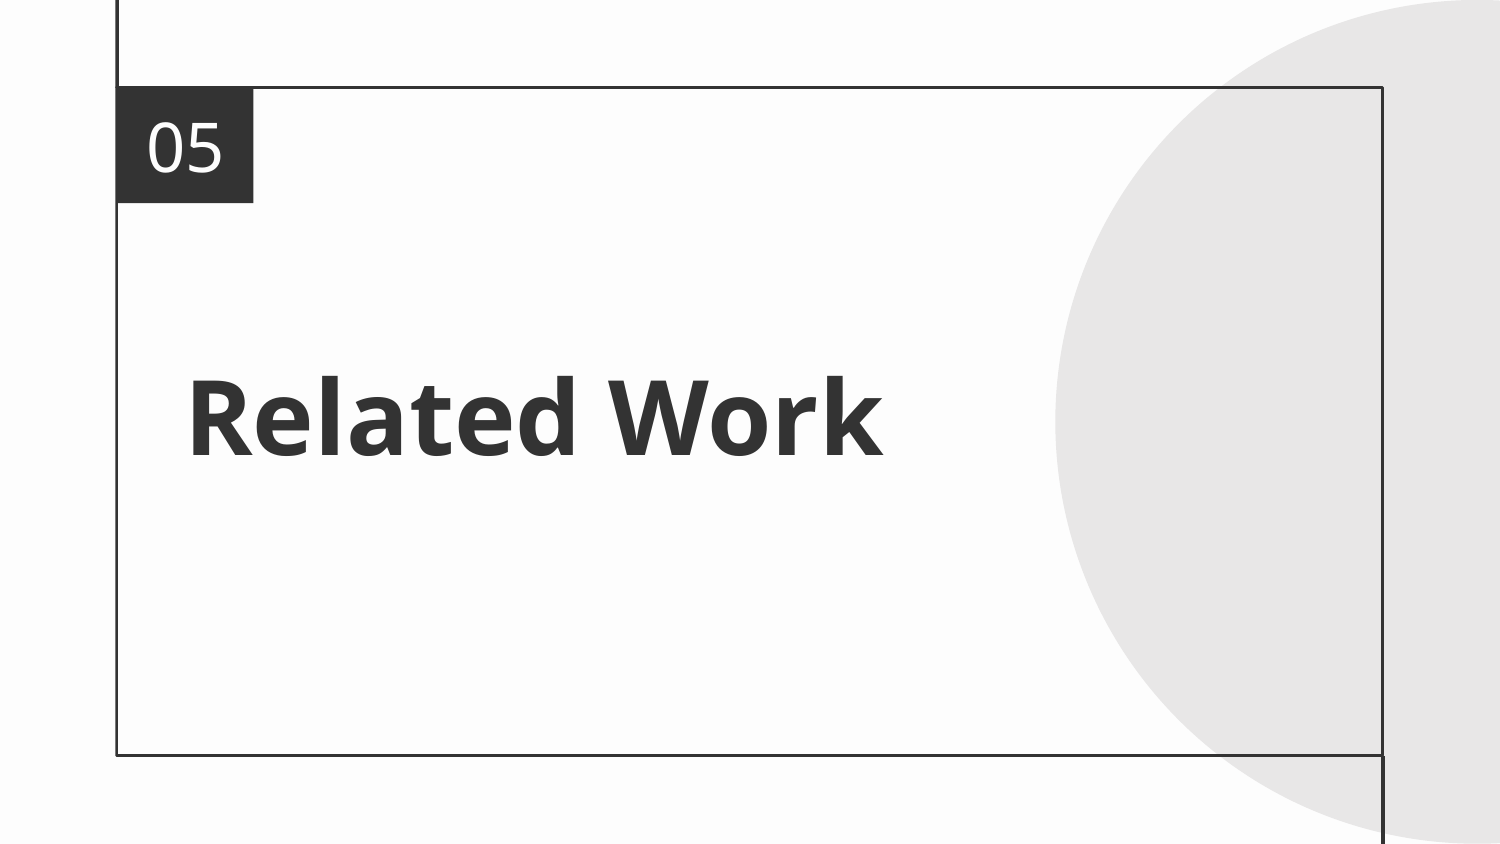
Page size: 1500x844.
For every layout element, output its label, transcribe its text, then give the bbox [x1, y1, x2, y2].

title Related Work [169, 352, 1168, 491]
title 05 [118, 87, 254, 204]
